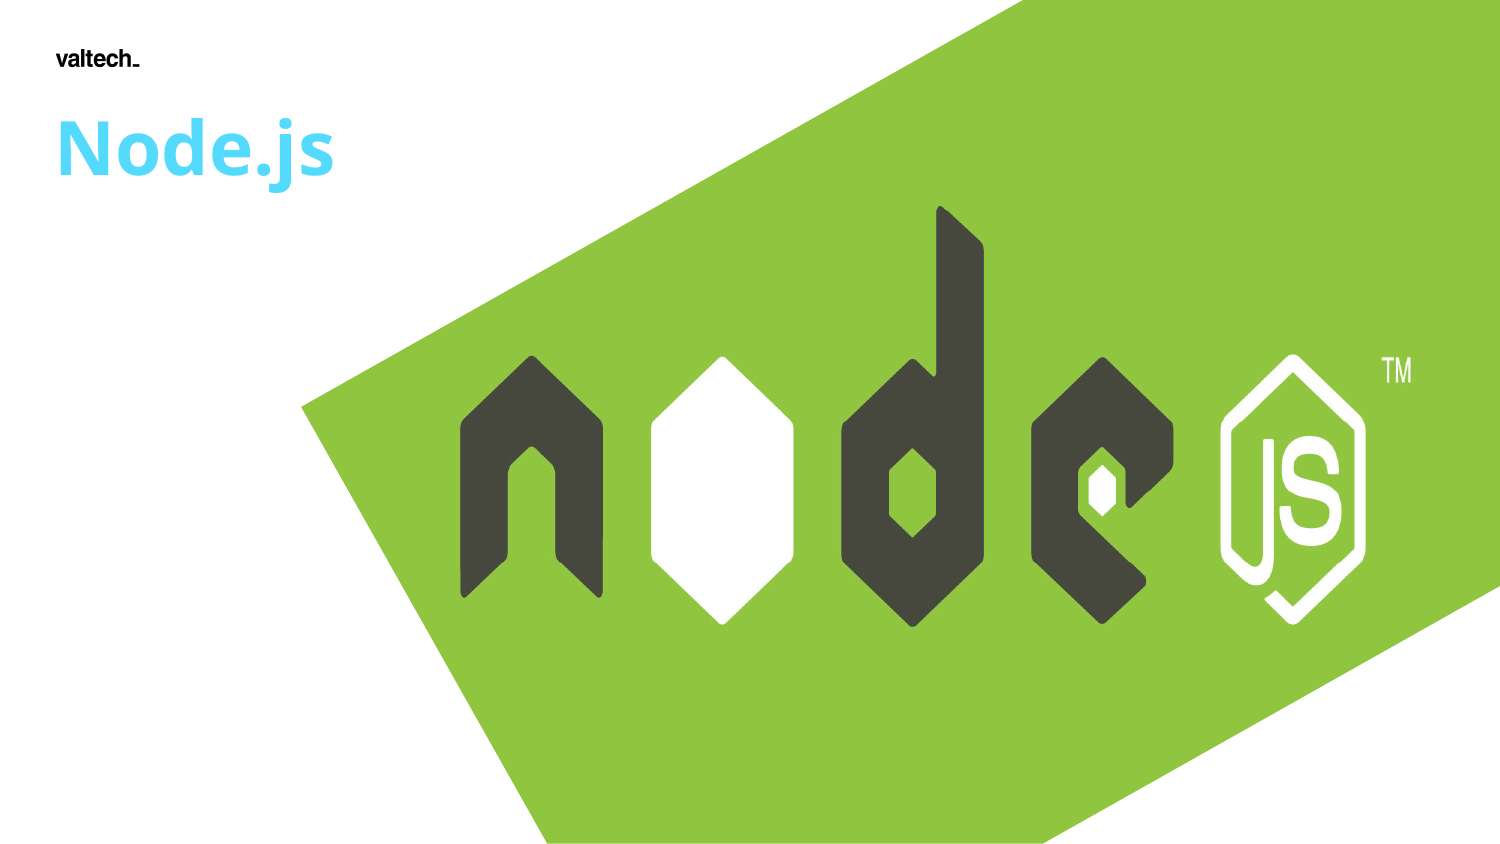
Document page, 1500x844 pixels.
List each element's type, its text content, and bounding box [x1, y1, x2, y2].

title Node.js [54, 102, 295, 470]
picture [52, 45, 143, 71]
picture [300, 0, 1500, 844]
